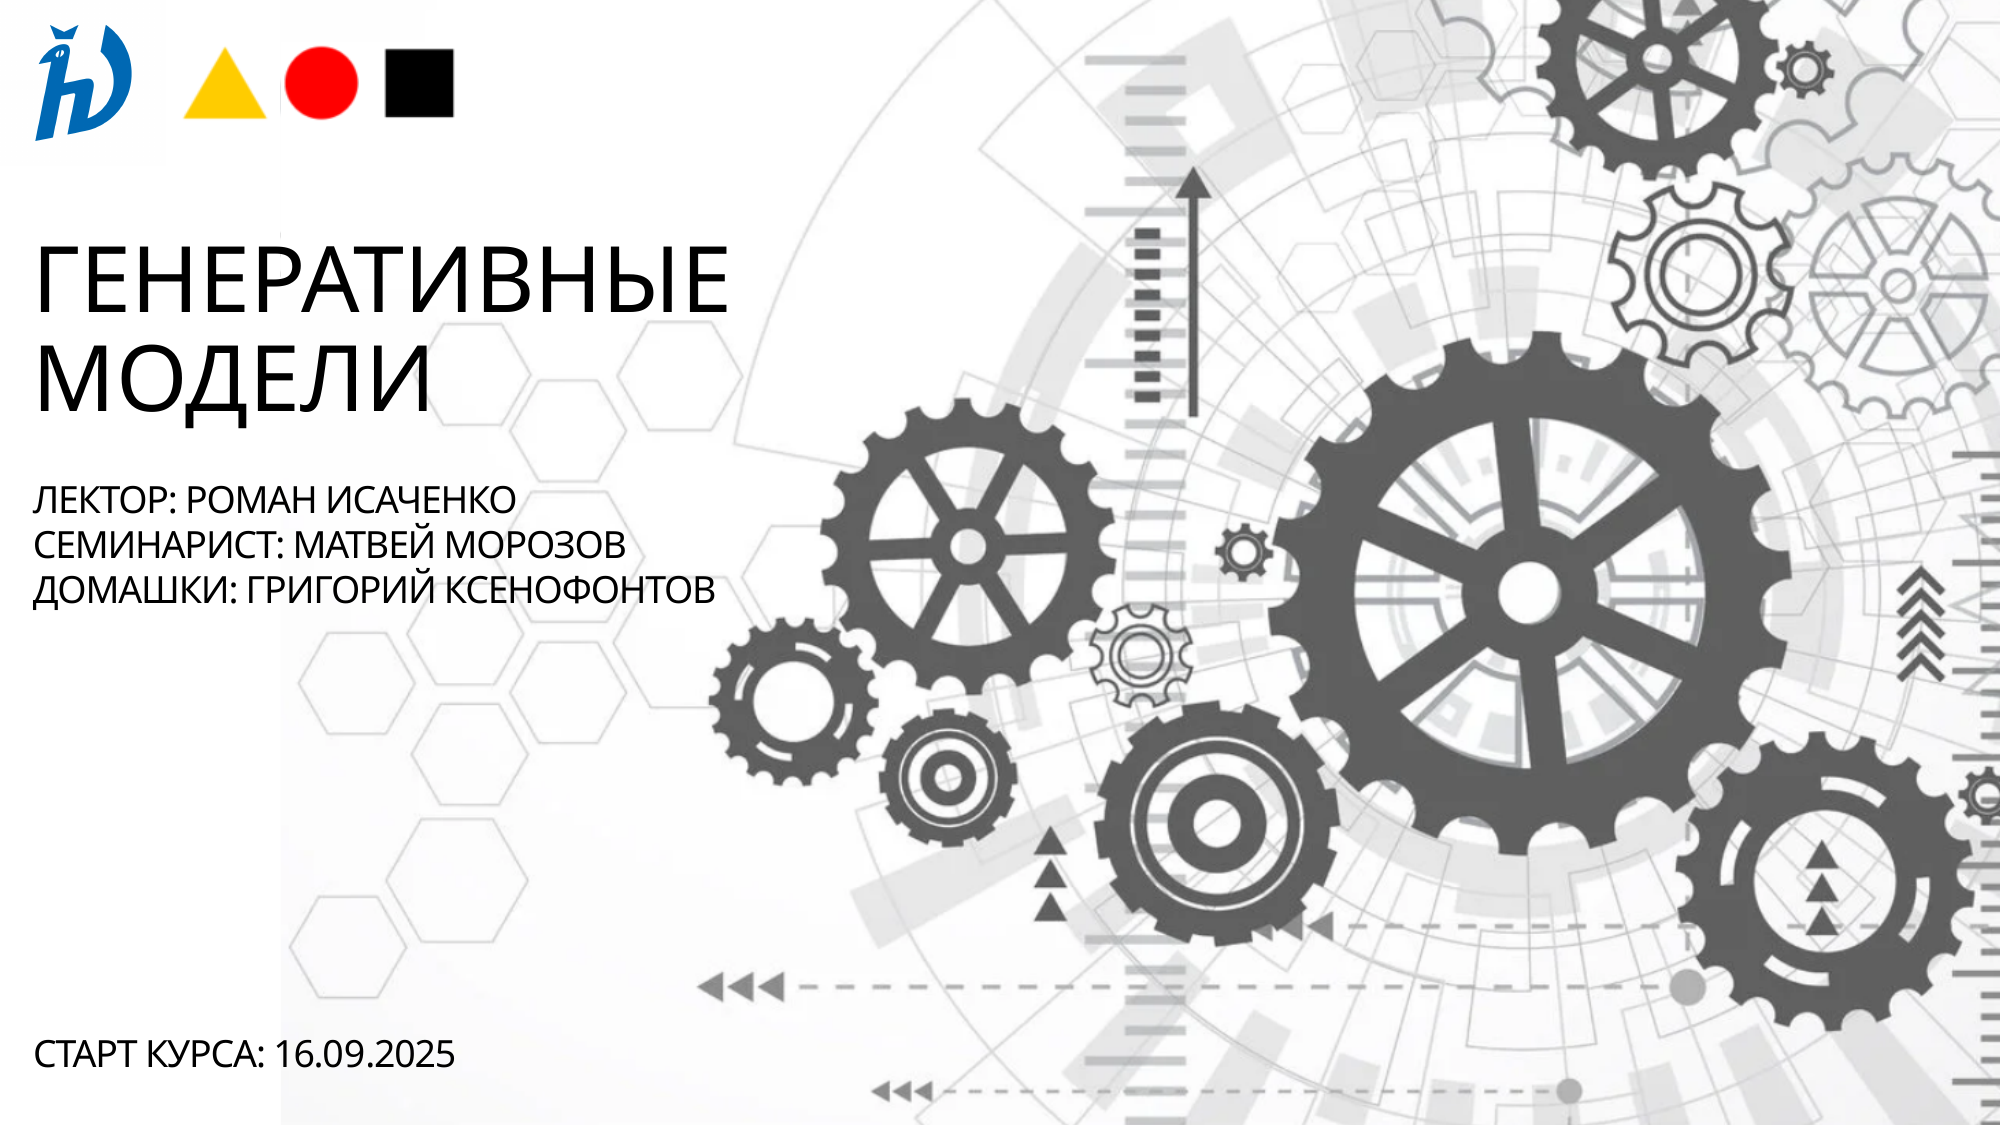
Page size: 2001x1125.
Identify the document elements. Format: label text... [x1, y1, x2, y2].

text_box СТАРТ КУРСА: 16.09.2025 [18, 1022, 280, 1083]
picture [0, 0, 497, 166]
text_box ГЕНЕРАТИВНЫЕ МОДЕЛИ ЛЕКТОР: РОМАН ИСАЧЕНКО СЕМИНАРИСТ: МАТВЕЙ МОРОЗОВ ДОМАШКИ: ГРИГОРИЙ КСЕНОФОНТОВ [18, 226, 280, 619]
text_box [280, 0, 2000, 1125]
